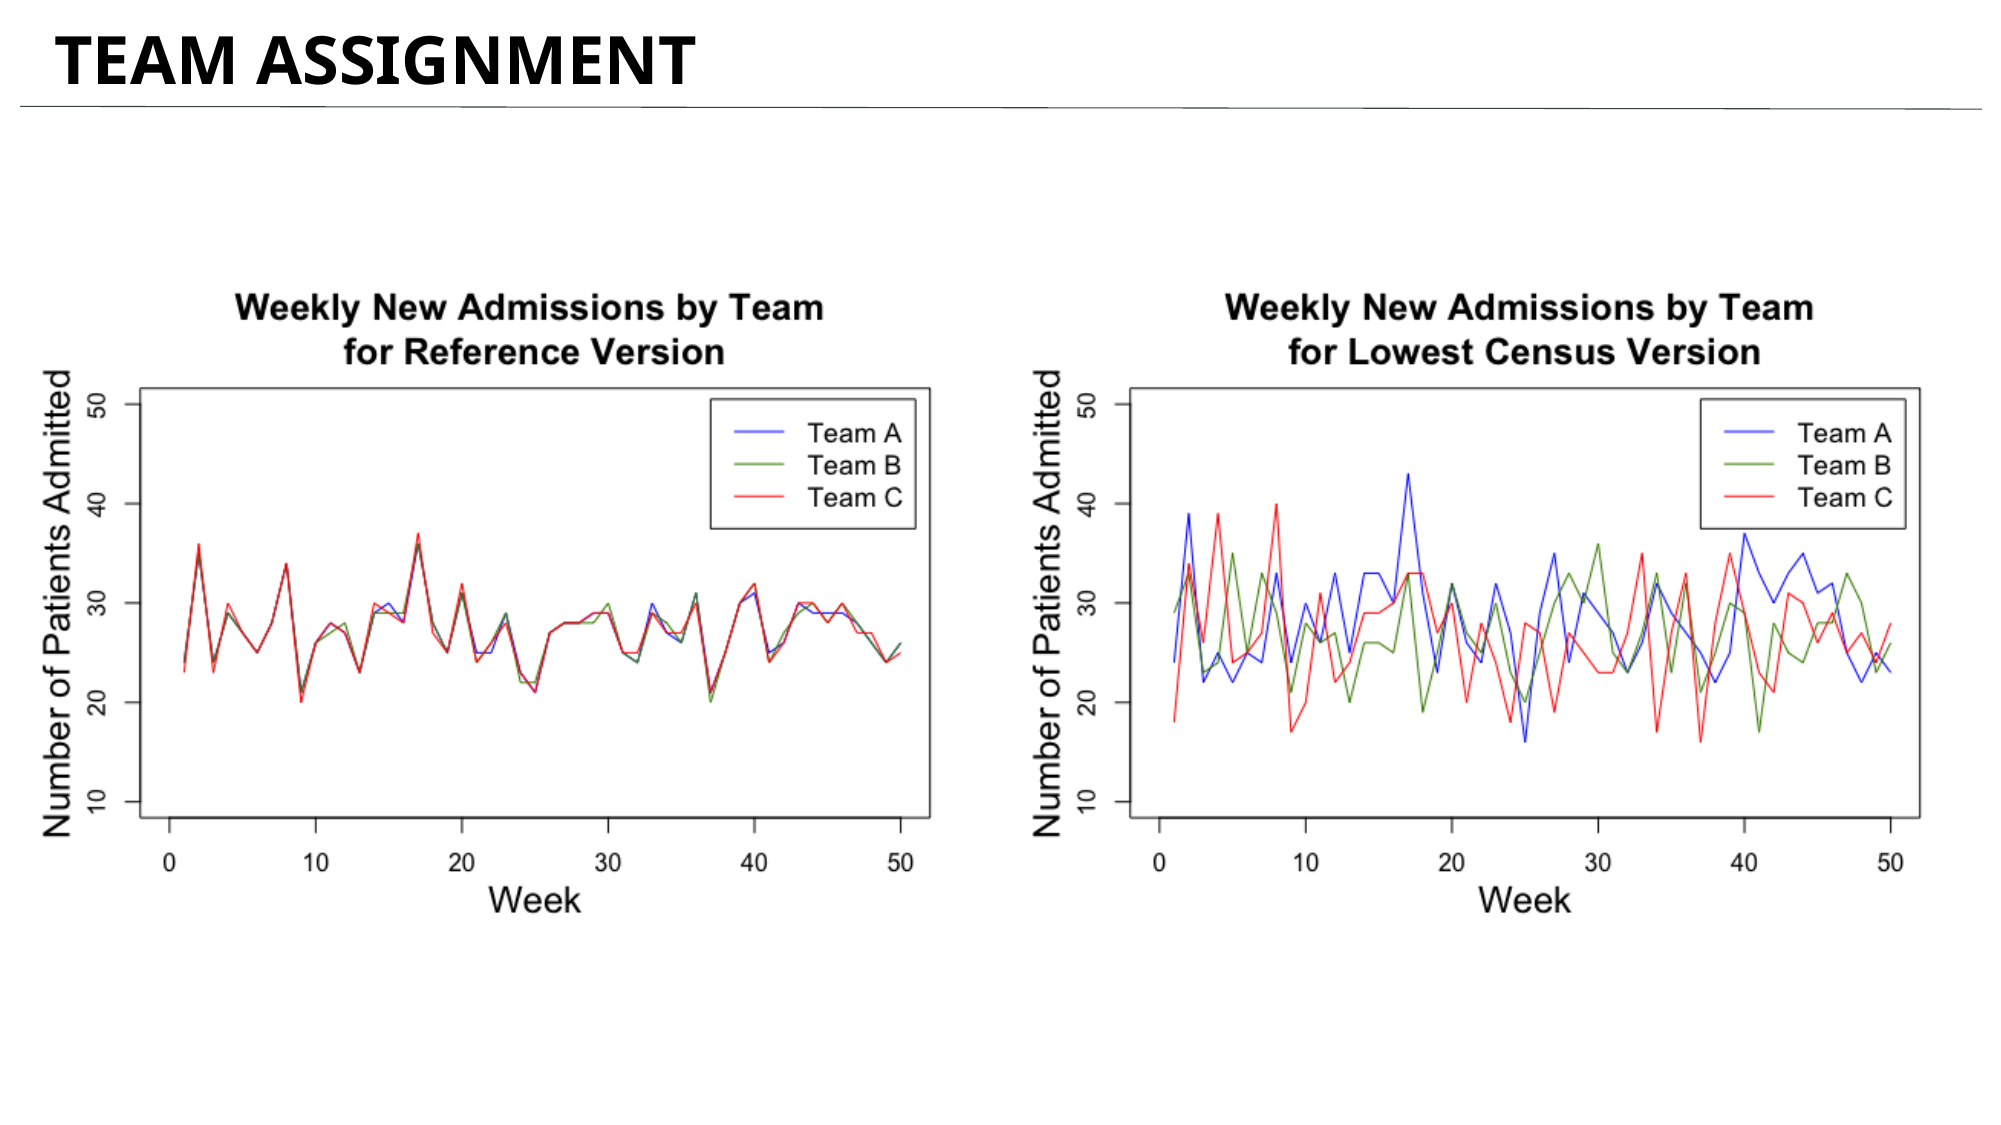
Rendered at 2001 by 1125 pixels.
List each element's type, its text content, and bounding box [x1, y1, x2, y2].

text_box TEAM ASSIGNMENT [39, 10, 714, 106]
picture [20, 268, 992, 968]
picture [1010, 268, 1982, 968]
